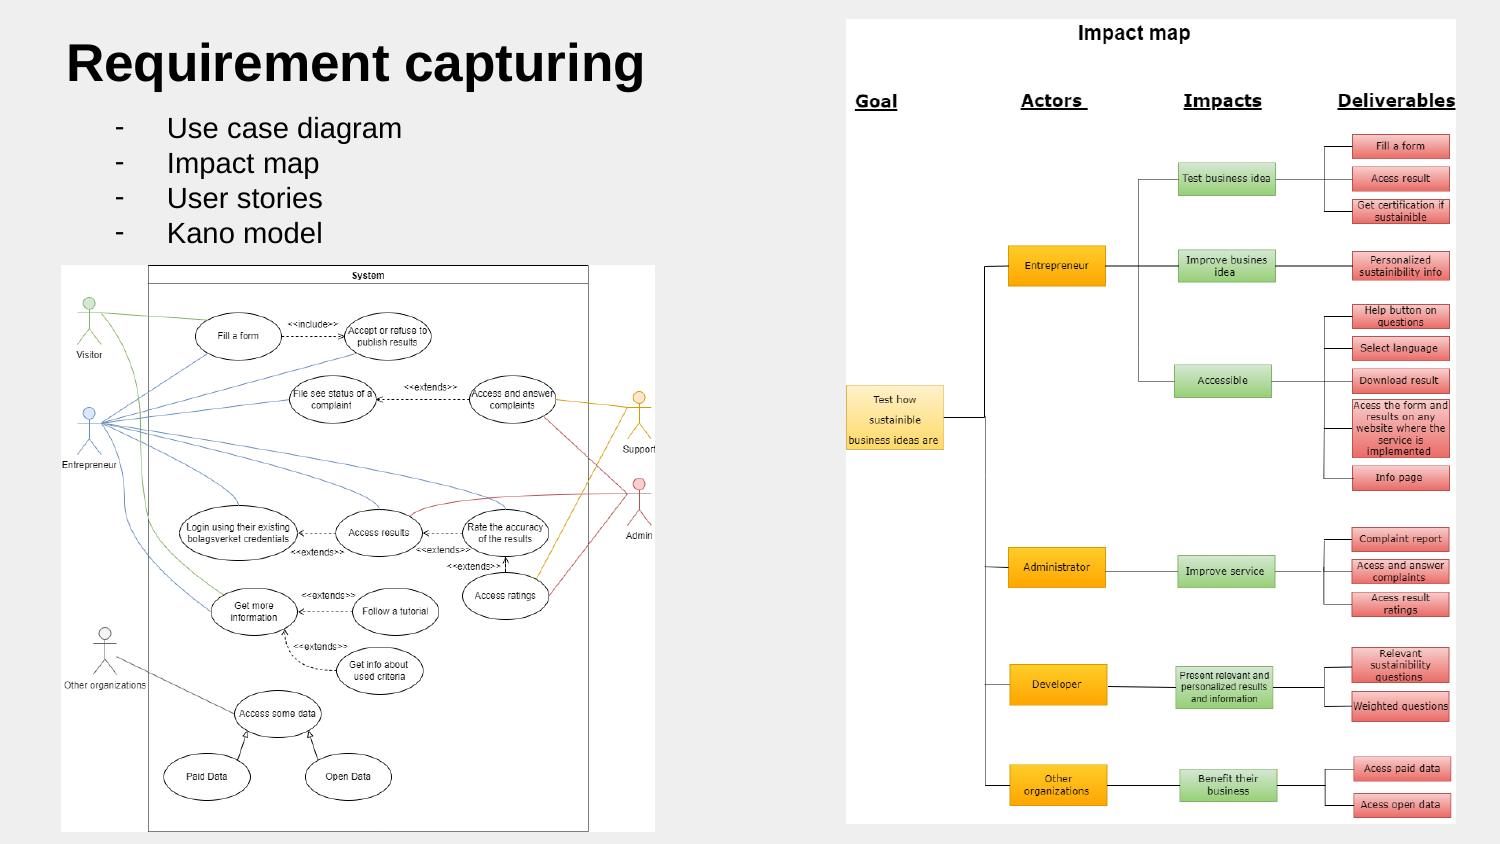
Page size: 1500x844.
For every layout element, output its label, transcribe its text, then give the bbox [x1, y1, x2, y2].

picture [61, 265, 656, 833]
title Requirement capturing [51, 13, 1253, 108]
picture [846, 19, 1456, 824]
text_box Use case diagram Impact map User stories Kano model [76, 94, 471, 264]
